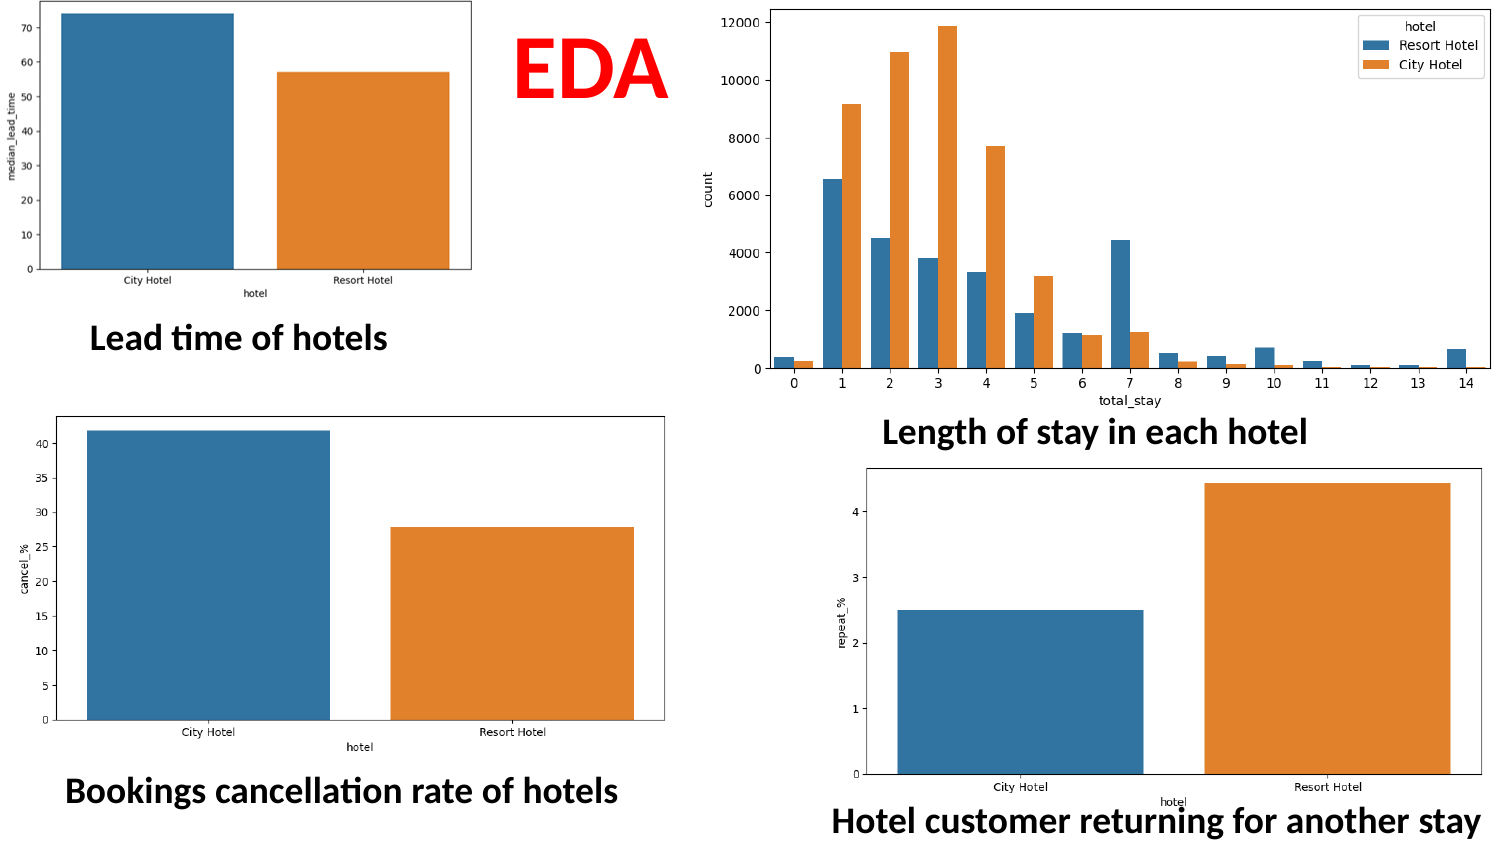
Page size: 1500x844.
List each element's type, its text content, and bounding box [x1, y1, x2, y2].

picture [11, 408, 672, 761]
text_box EDA [498, 0, 692, 125]
picture [692, 0, 1499, 417]
text_box Length of stay in each hotel [867, 417, 1324, 460]
picture [0, 0, 479, 306]
text_box Bookings cancellation rate of hotels [50, 761, 634, 819]
picture [827, 460, 1489, 816]
text_box Lead time of hotels [75, 306, 412, 366]
text_box Hotel customer returning for another stay [816, 788, 1497, 844]
